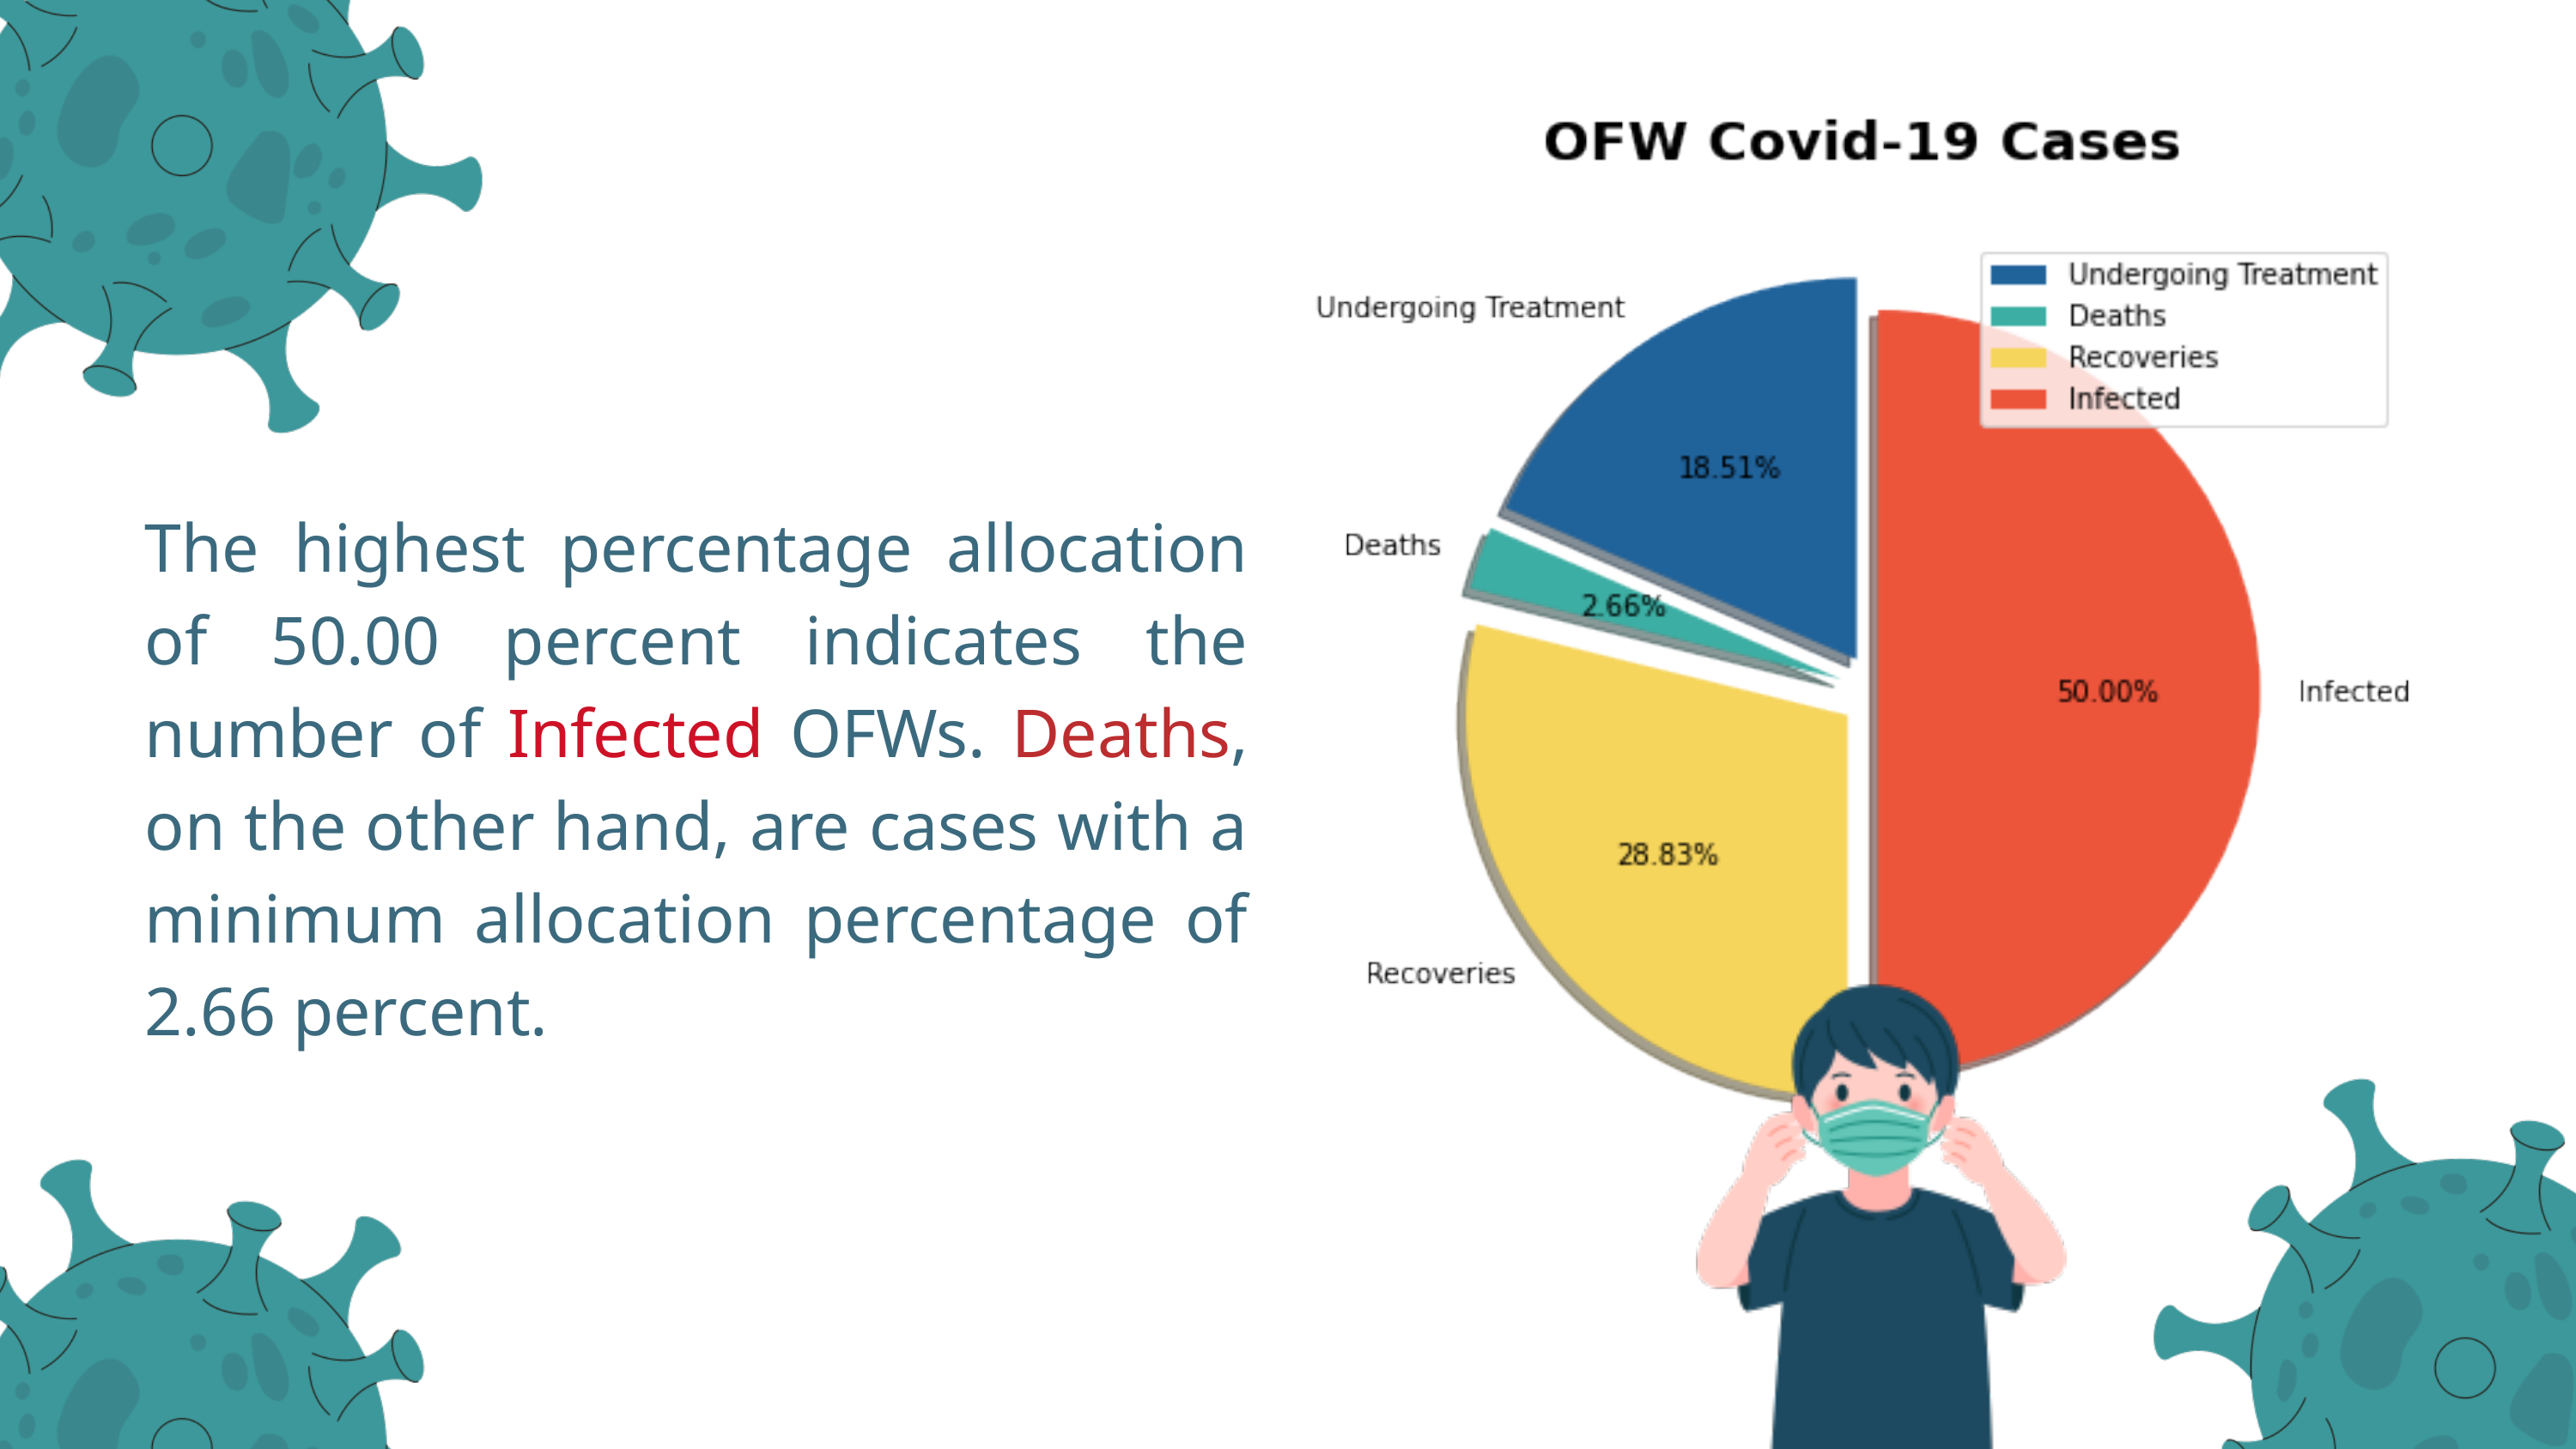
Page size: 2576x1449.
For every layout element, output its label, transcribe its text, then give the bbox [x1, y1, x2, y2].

picture [0, 0, 483, 435]
text_box The highest percentage allocation of 50.00 percent indicates the number of Infected OFWs. Deaths, on the other hand, are cases with a minimum allocation percentage of 2.66 percent. [144, 493, 1249, 1049]
picture [1297, 100, 2576, 1449]
picture [0, 1158, 483, 1449]
